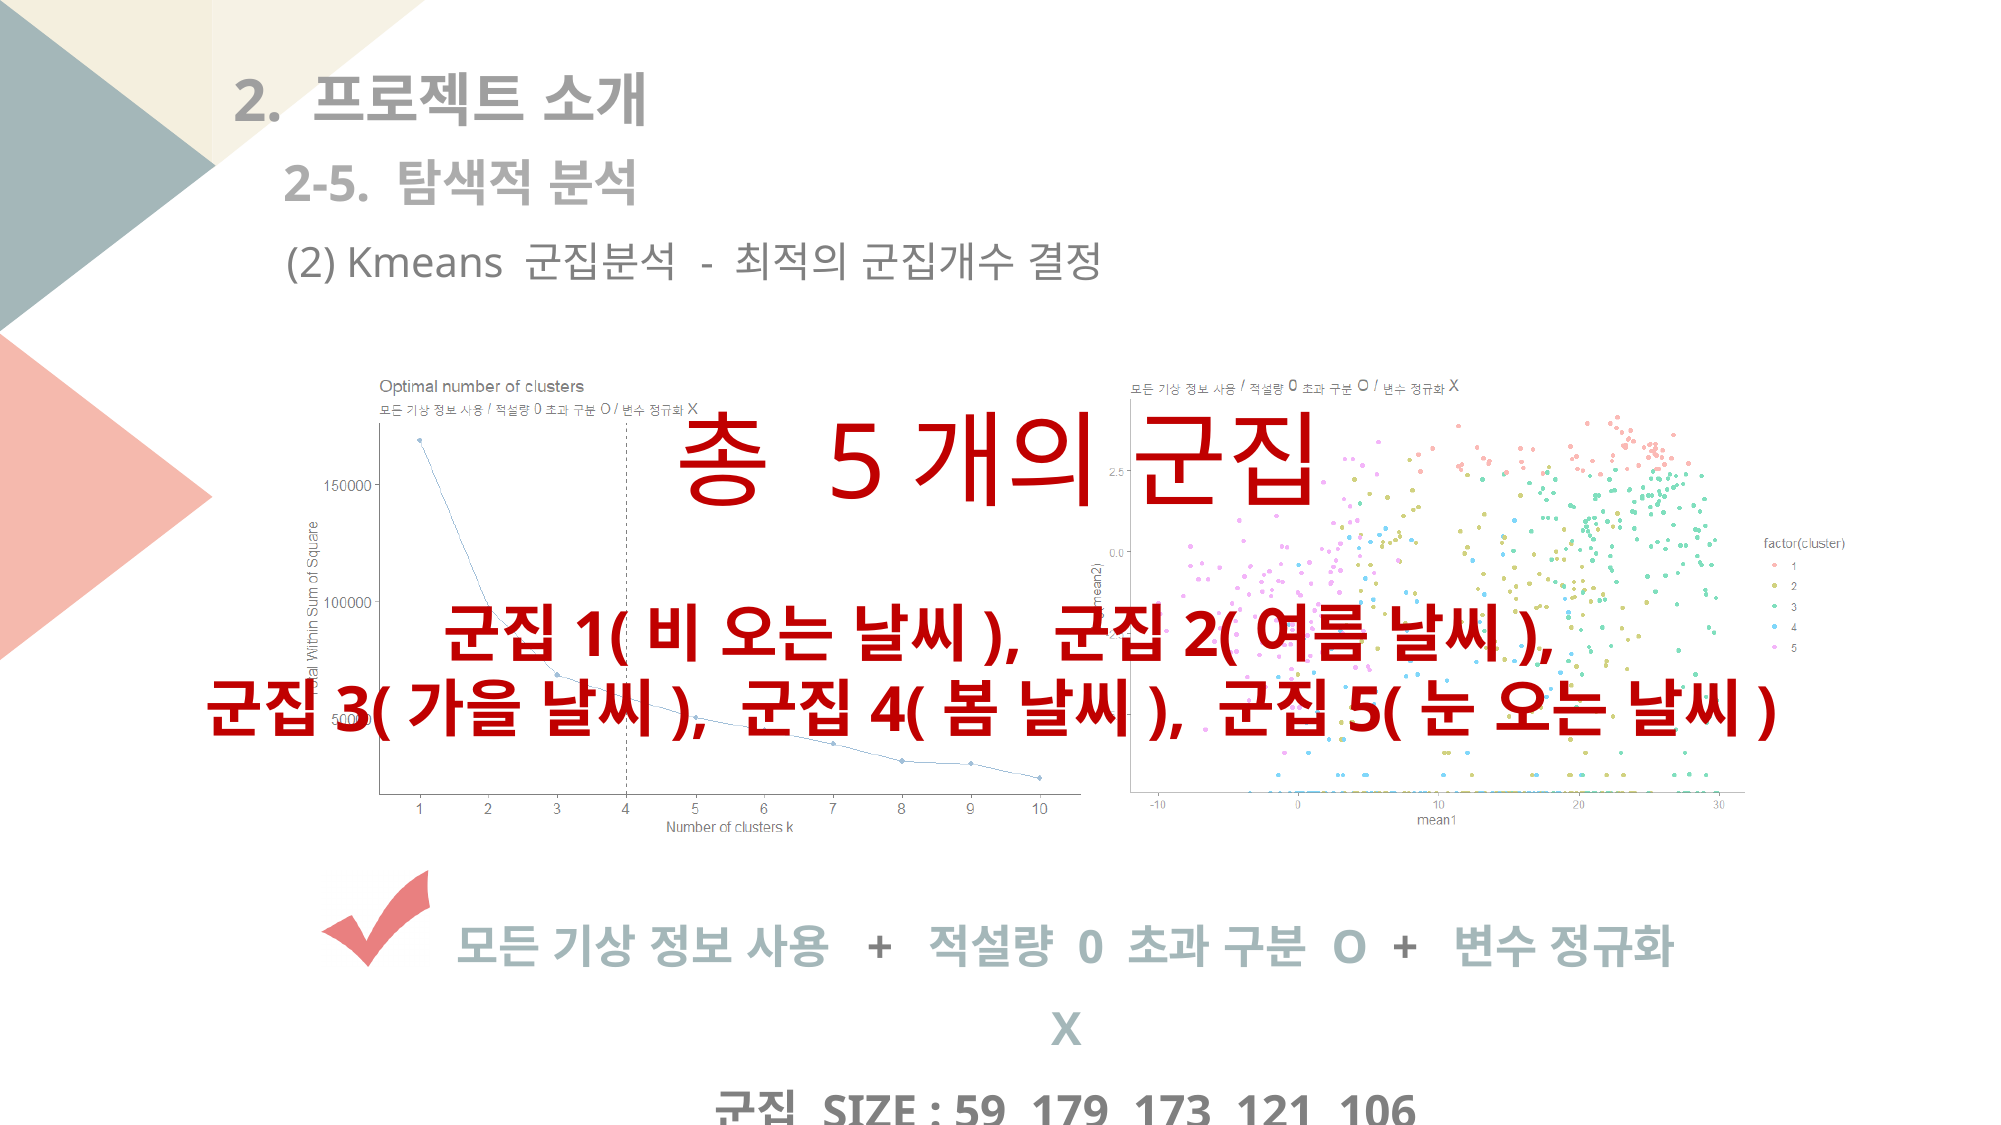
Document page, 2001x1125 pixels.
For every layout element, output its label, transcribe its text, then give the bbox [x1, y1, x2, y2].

picture [321, 870, 430, 967]
picture [298, 371, 1858, 841]
text_box 총 5개의 군집 군집1(비 오는 날씨), 군집2(여름 날씨), 군집3(가을 날씨), 군집4(봄 날씨), 군집5(눈 오는 날씨) [0, 0, 2000, 1125]
